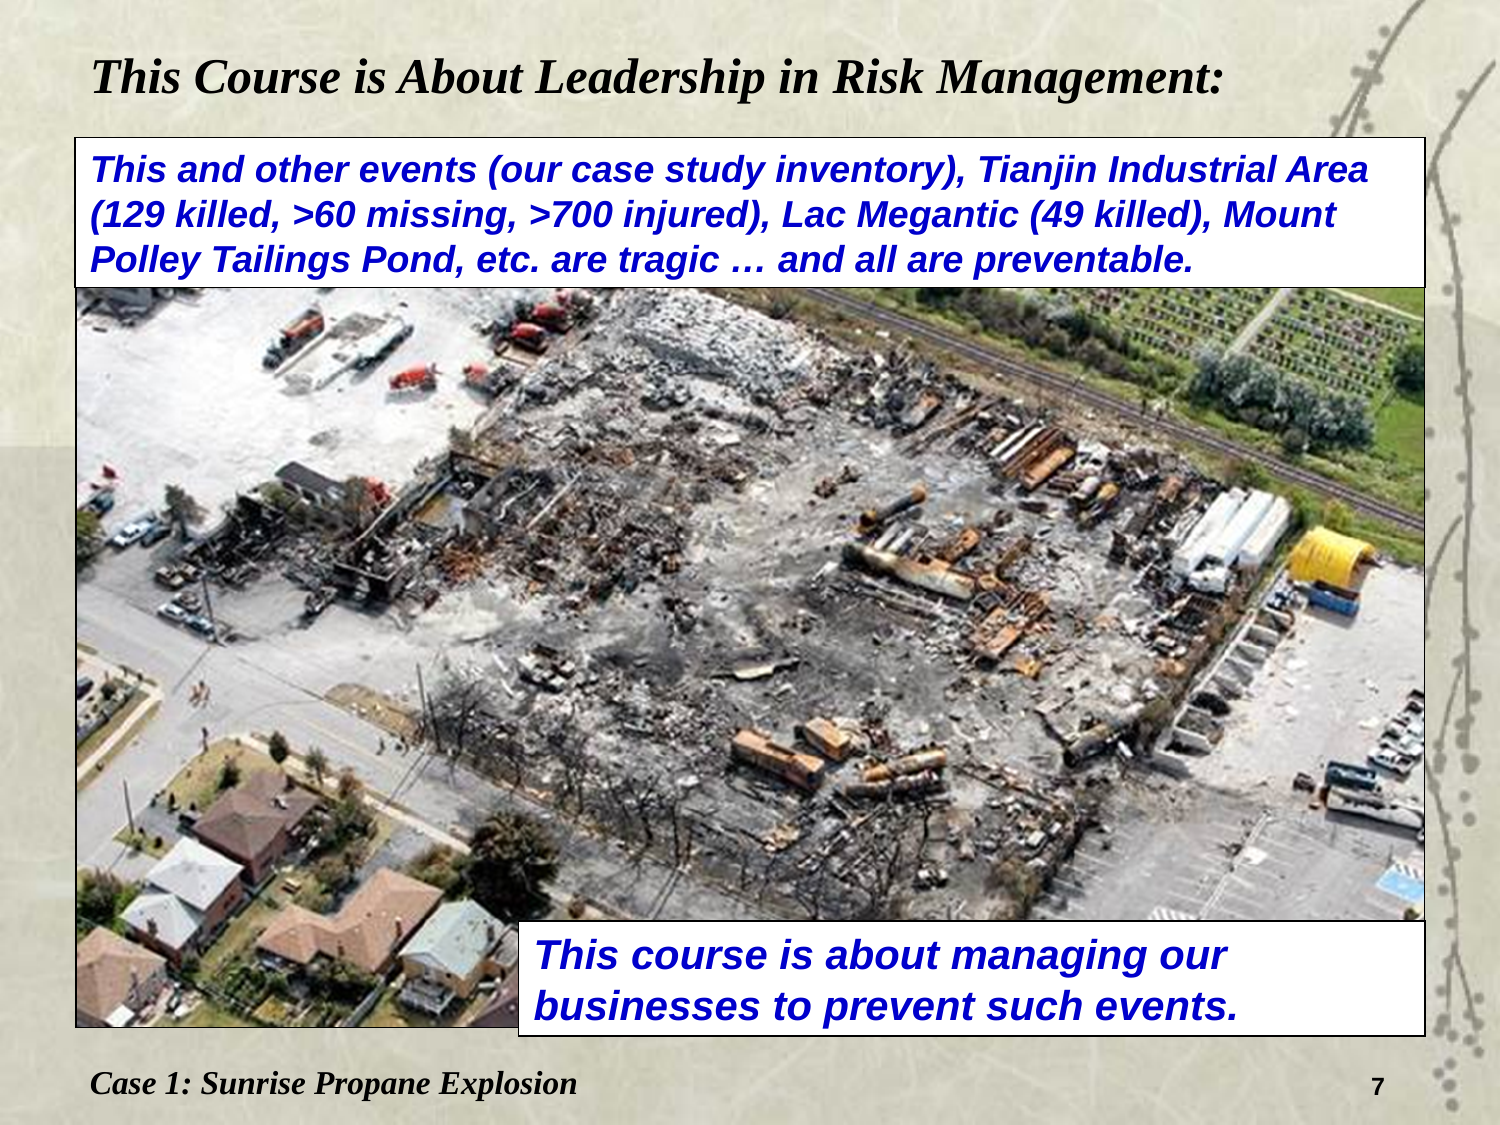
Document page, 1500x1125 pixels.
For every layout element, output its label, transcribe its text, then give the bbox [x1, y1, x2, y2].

text_box This Course is About Leadership in Risk Management: [74, 30, 1425, 118]
text_box Case 1: Sunrise Propane Explosion [74, 1037, 733, 1125]
picture [0, 0, 1500, 1125]
text_box 7 [1249, 1062, 1400, 1100]
text_box This and other events (our case study inventory), Tianjin Industrial Area (129 killed, >60 missing, >700 injured), Lac Megantic (49 killed), Mount Polley Tailings Pond, etc. are tragic … and all are preventable. [74, 137, 1425, 265]
